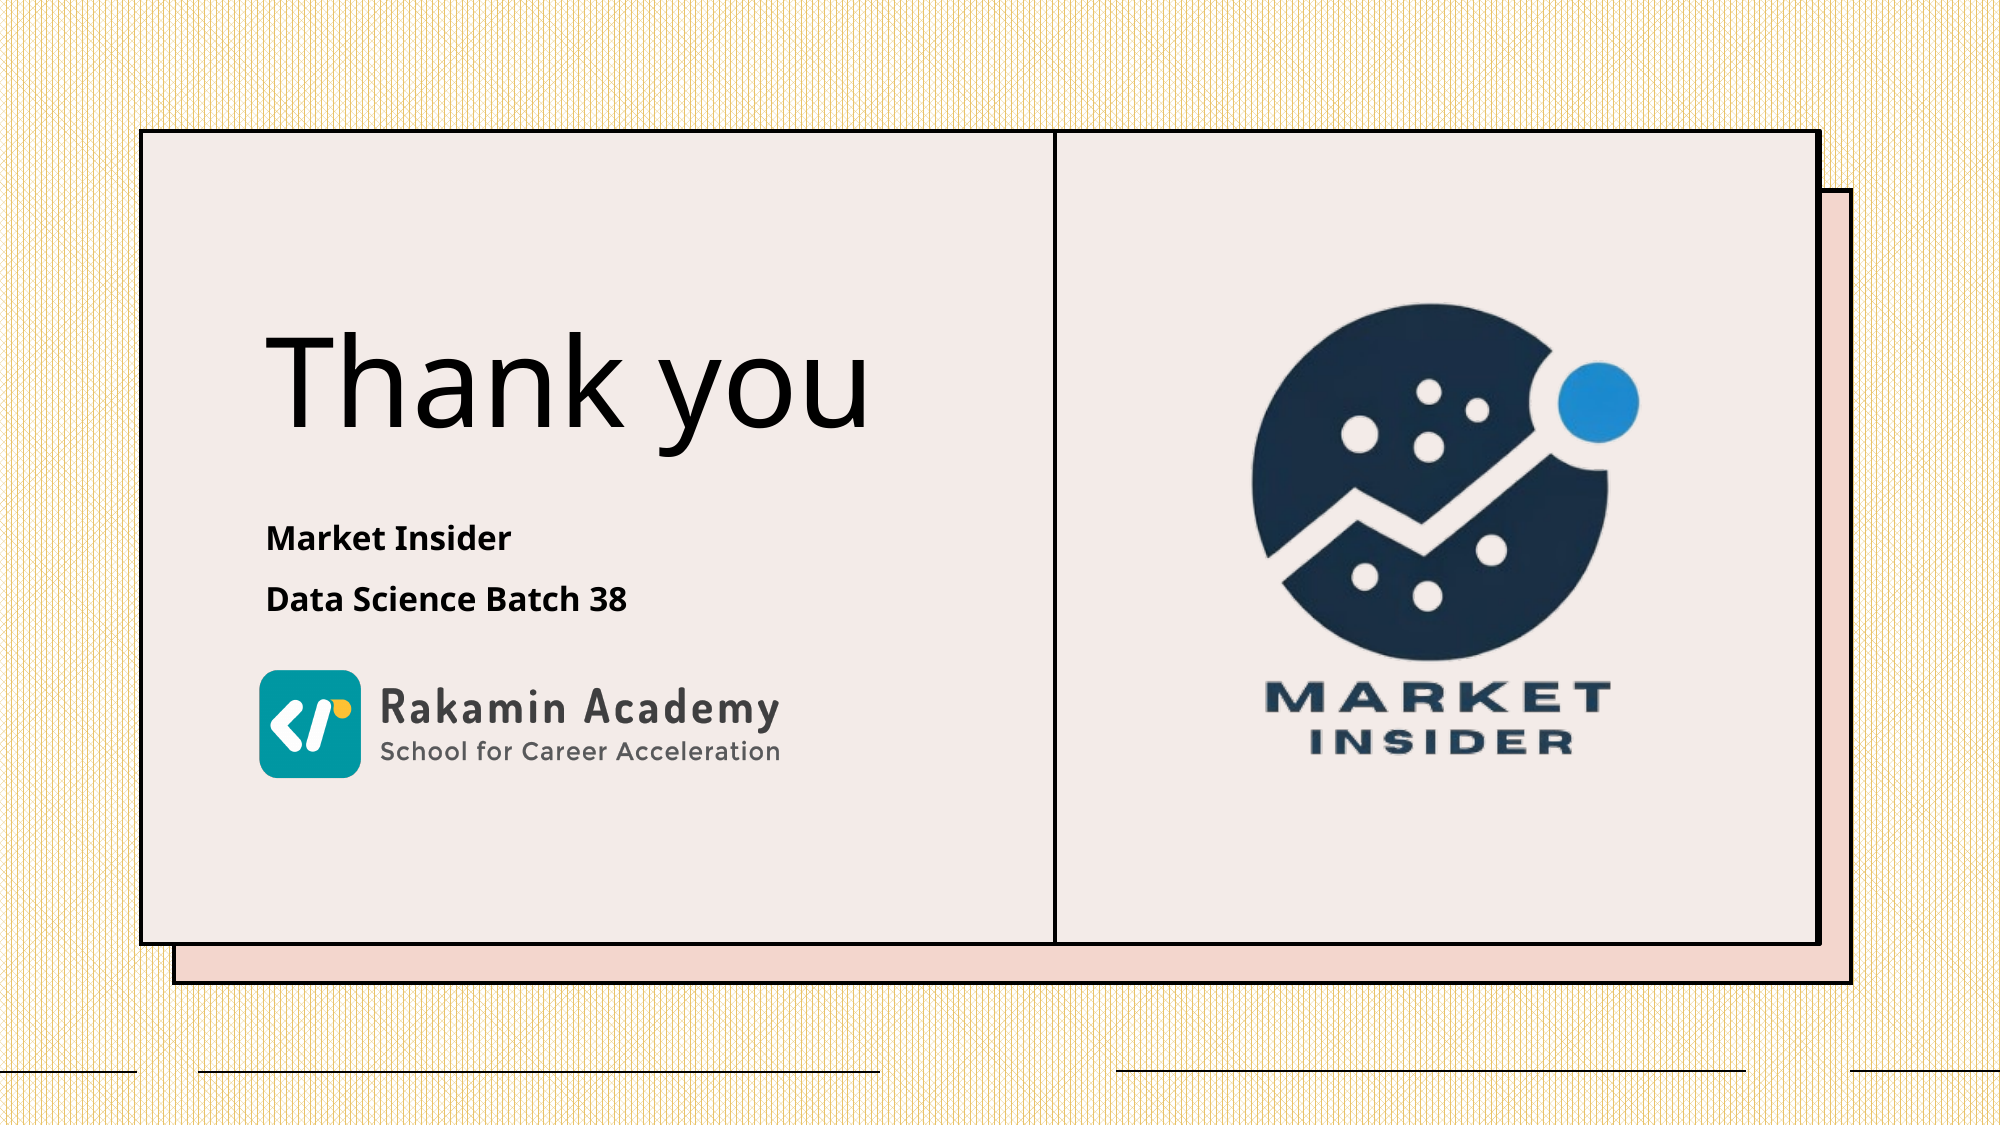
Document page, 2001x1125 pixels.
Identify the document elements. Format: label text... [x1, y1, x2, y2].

picture [220, 592, 818, 857]
title Thank you [250, 311, 1050, 593]
subtitle Market Insider Data Science Batch 38 [250, 510, 893, 643]
picture [1056, 133, 1818, 942]
